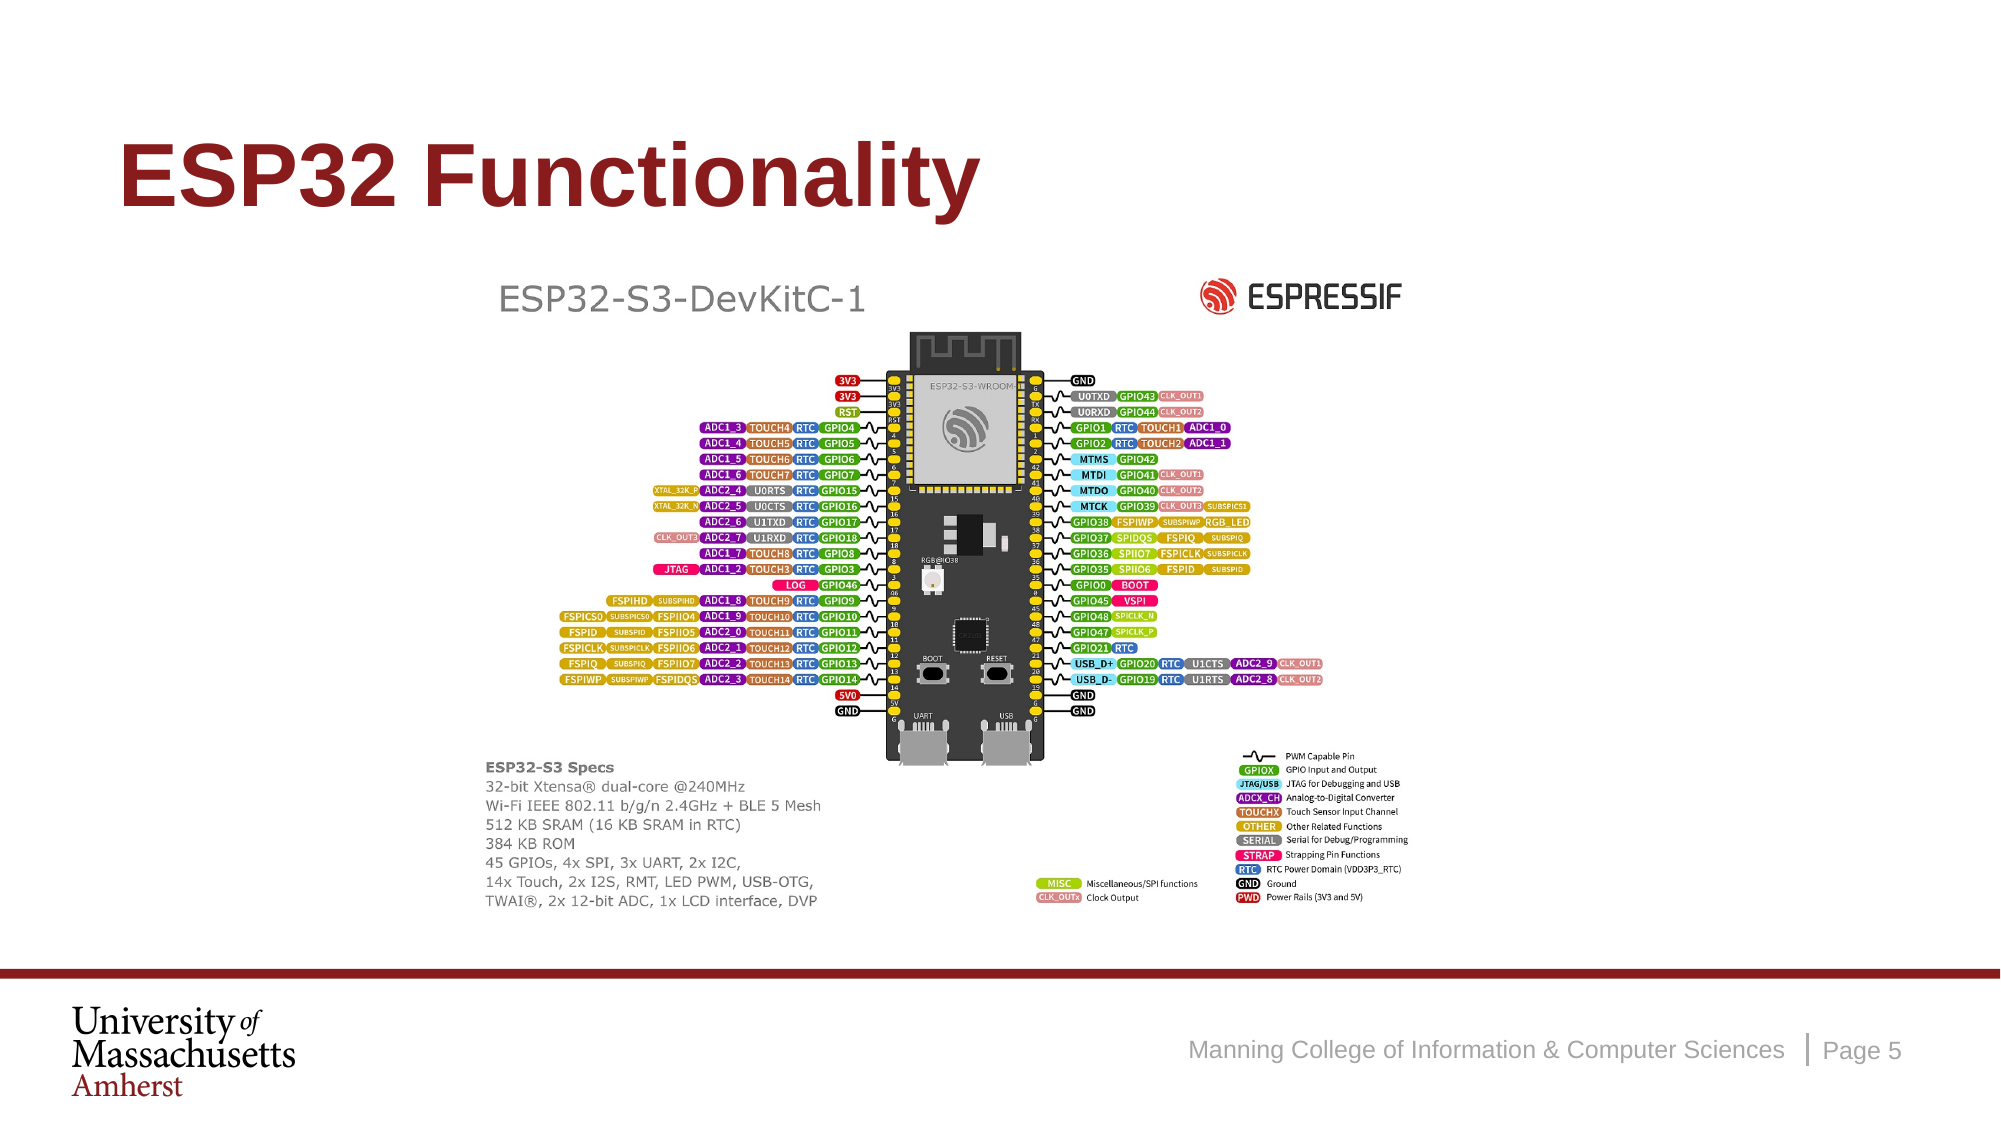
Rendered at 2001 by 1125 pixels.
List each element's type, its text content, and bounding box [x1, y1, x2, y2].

picture [465, 271, 1412, 908]
picture [70, 1006, 296, 1097]
title ESP32 Functionality [103, 121, 1899, 234]
slide_number Page 5 [1807, 1033, 1966, 1067]
